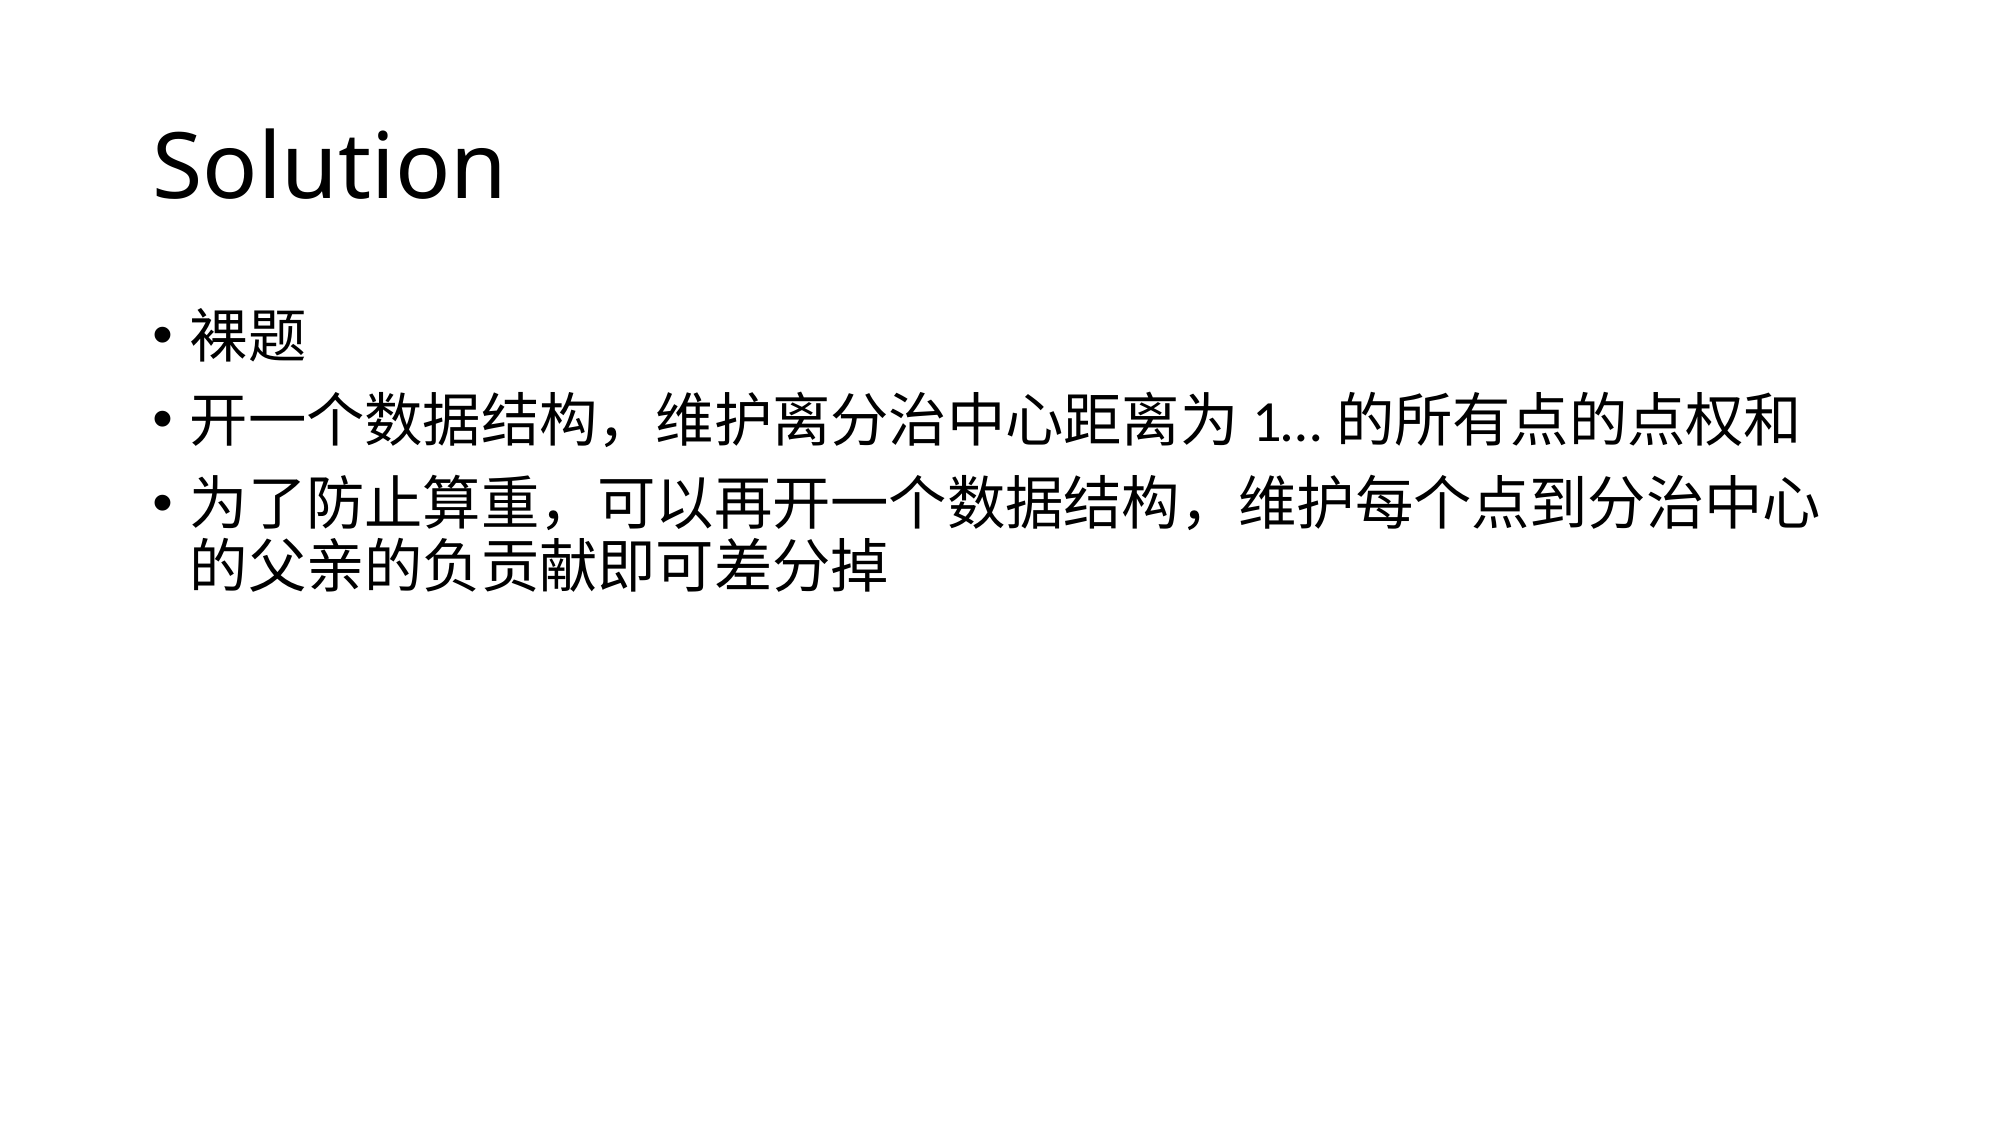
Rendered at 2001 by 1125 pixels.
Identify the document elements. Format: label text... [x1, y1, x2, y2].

title Solution [137, 59, 1863, 278]
list 裸题 开一个数据结构，维护离分治中心距离为1…的所有点的点权和 为了防止算重，可以再开一个数据结构，维护每个点到分治中心的父亲的负贡献即可差分掉 [137, 299, 1863, 1014]
